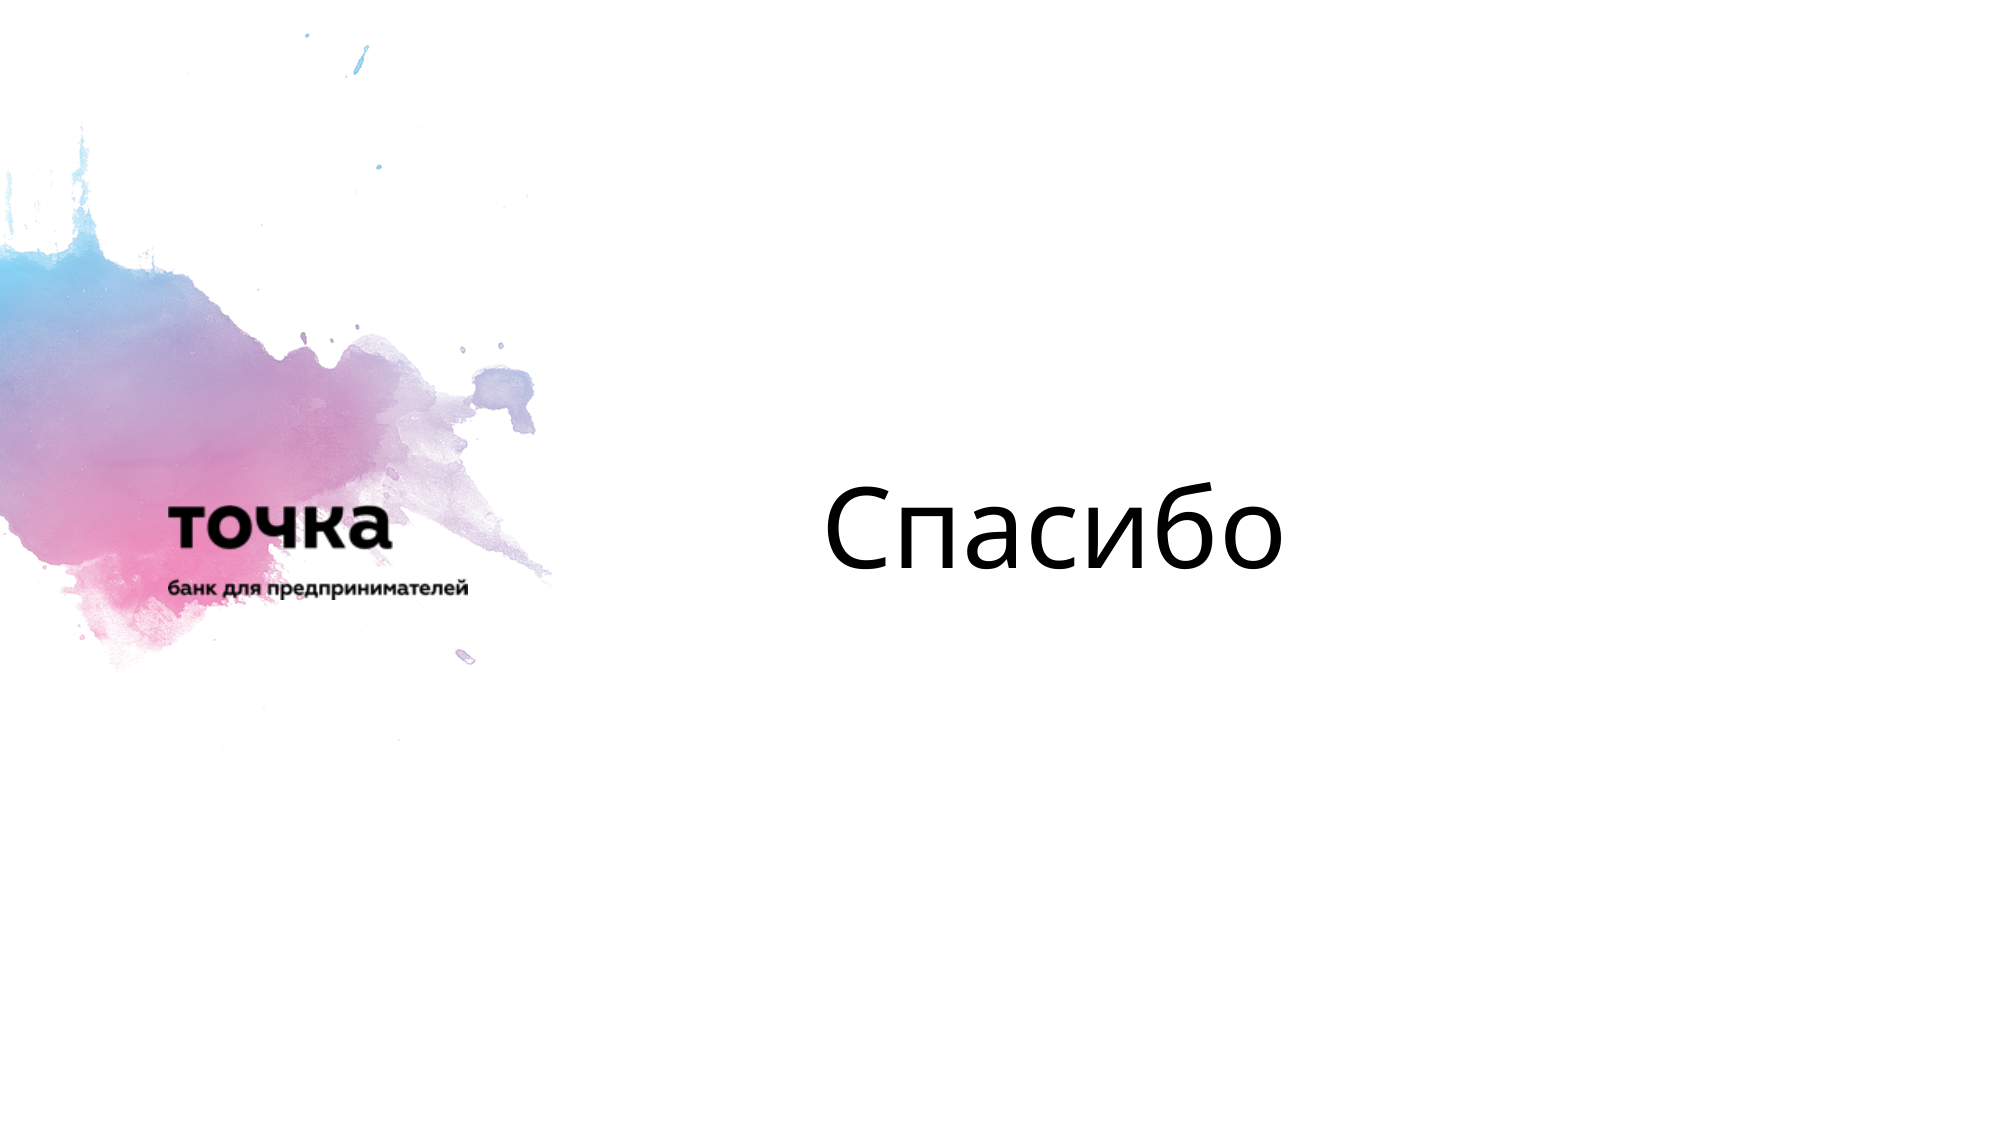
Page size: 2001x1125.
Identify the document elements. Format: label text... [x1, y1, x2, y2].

picture [0, 0, 638, 965]
text_box Спасибо [813, 448, 1295, 598]
